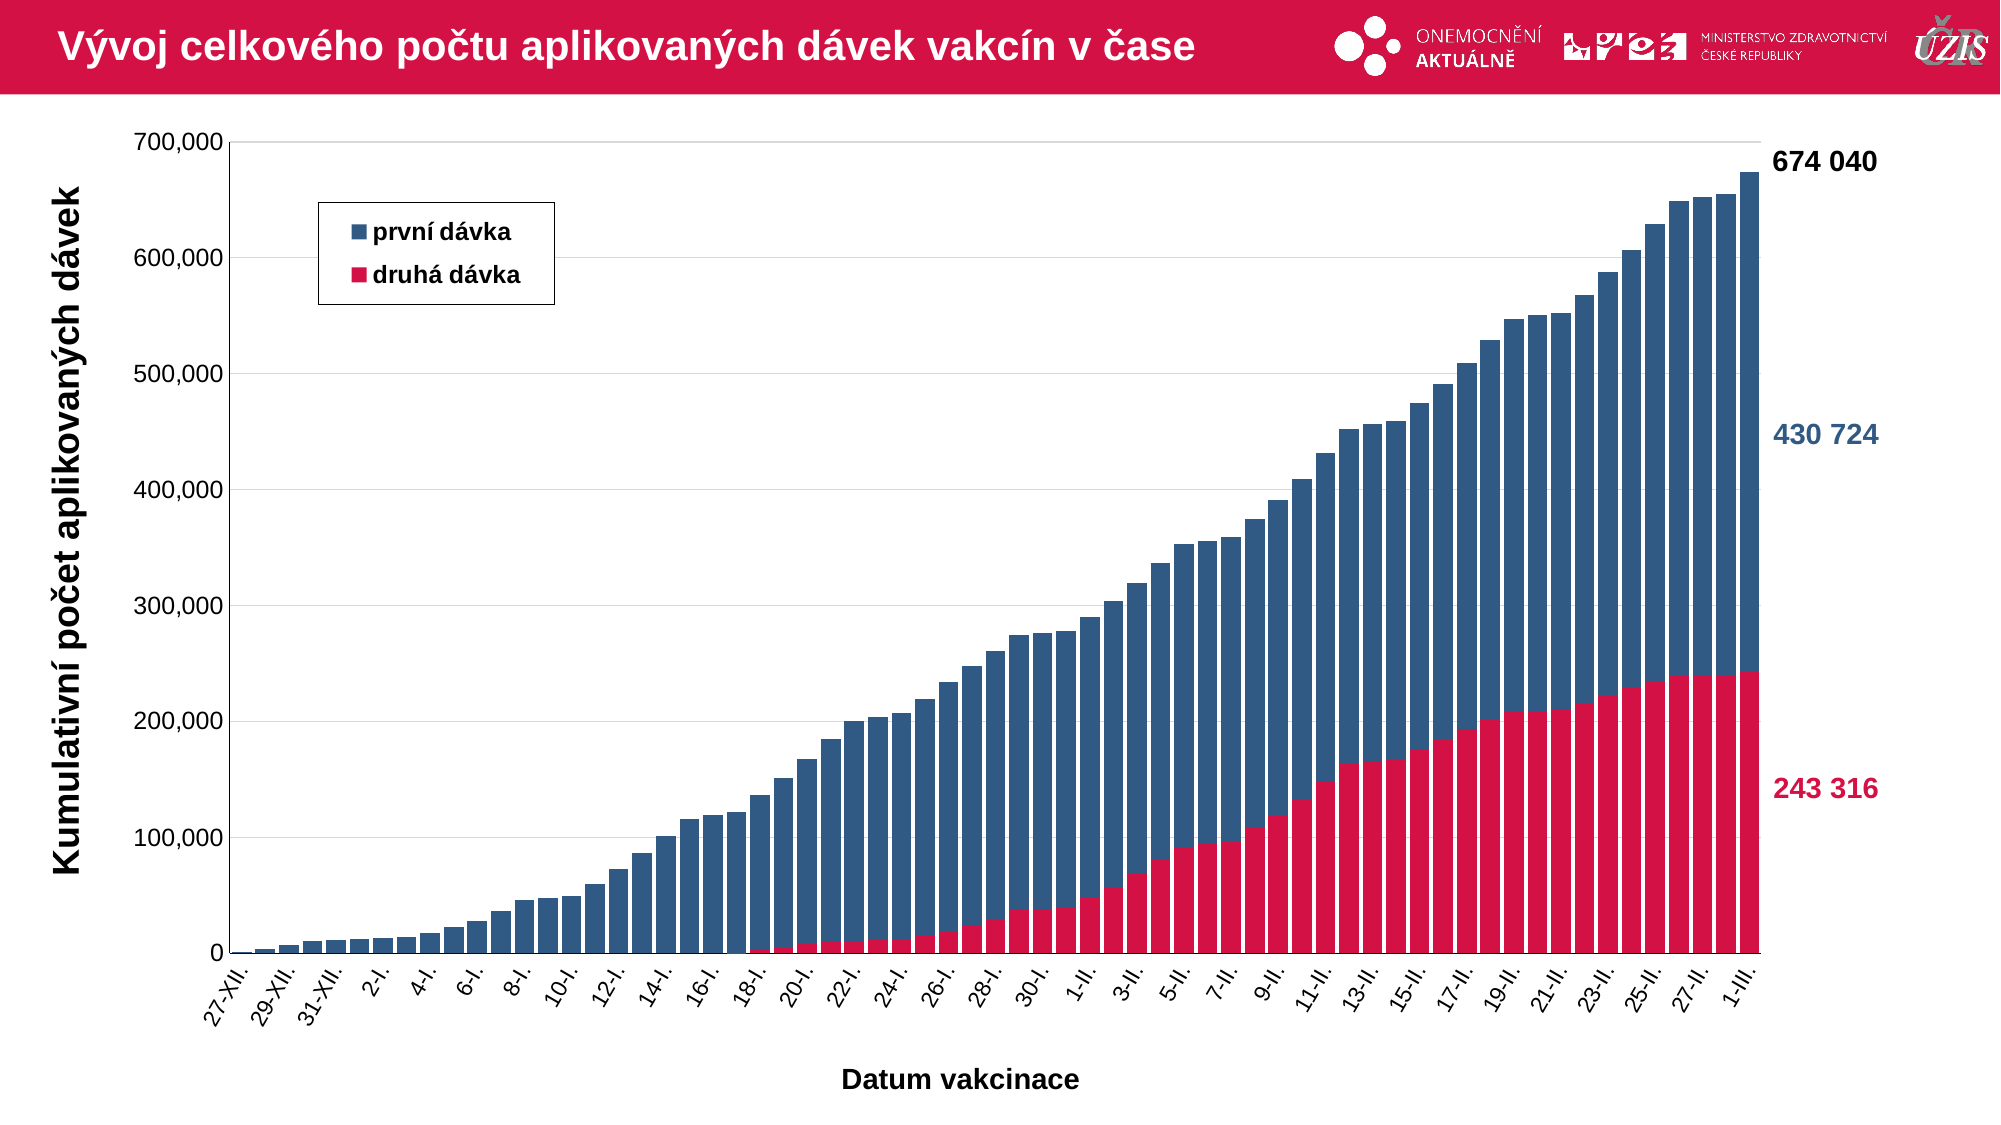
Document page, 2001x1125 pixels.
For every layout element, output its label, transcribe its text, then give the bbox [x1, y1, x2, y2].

text_box Kumulativní počet aplikovaných dávek [34, 171, 94, 892]
picture [1334, 16, 1542, 76]
picture [1563, 31, 1888, 60]
text_box Datum vakcinace [698, 1074, 1224, 1103]
title Vývoj celkového počtu aplikovaných dávek vakcín v čase [42, 0, 1262, 95]
chart [105, 115, 1991, 1074]
picture [1915, 15, 1989, 66]
